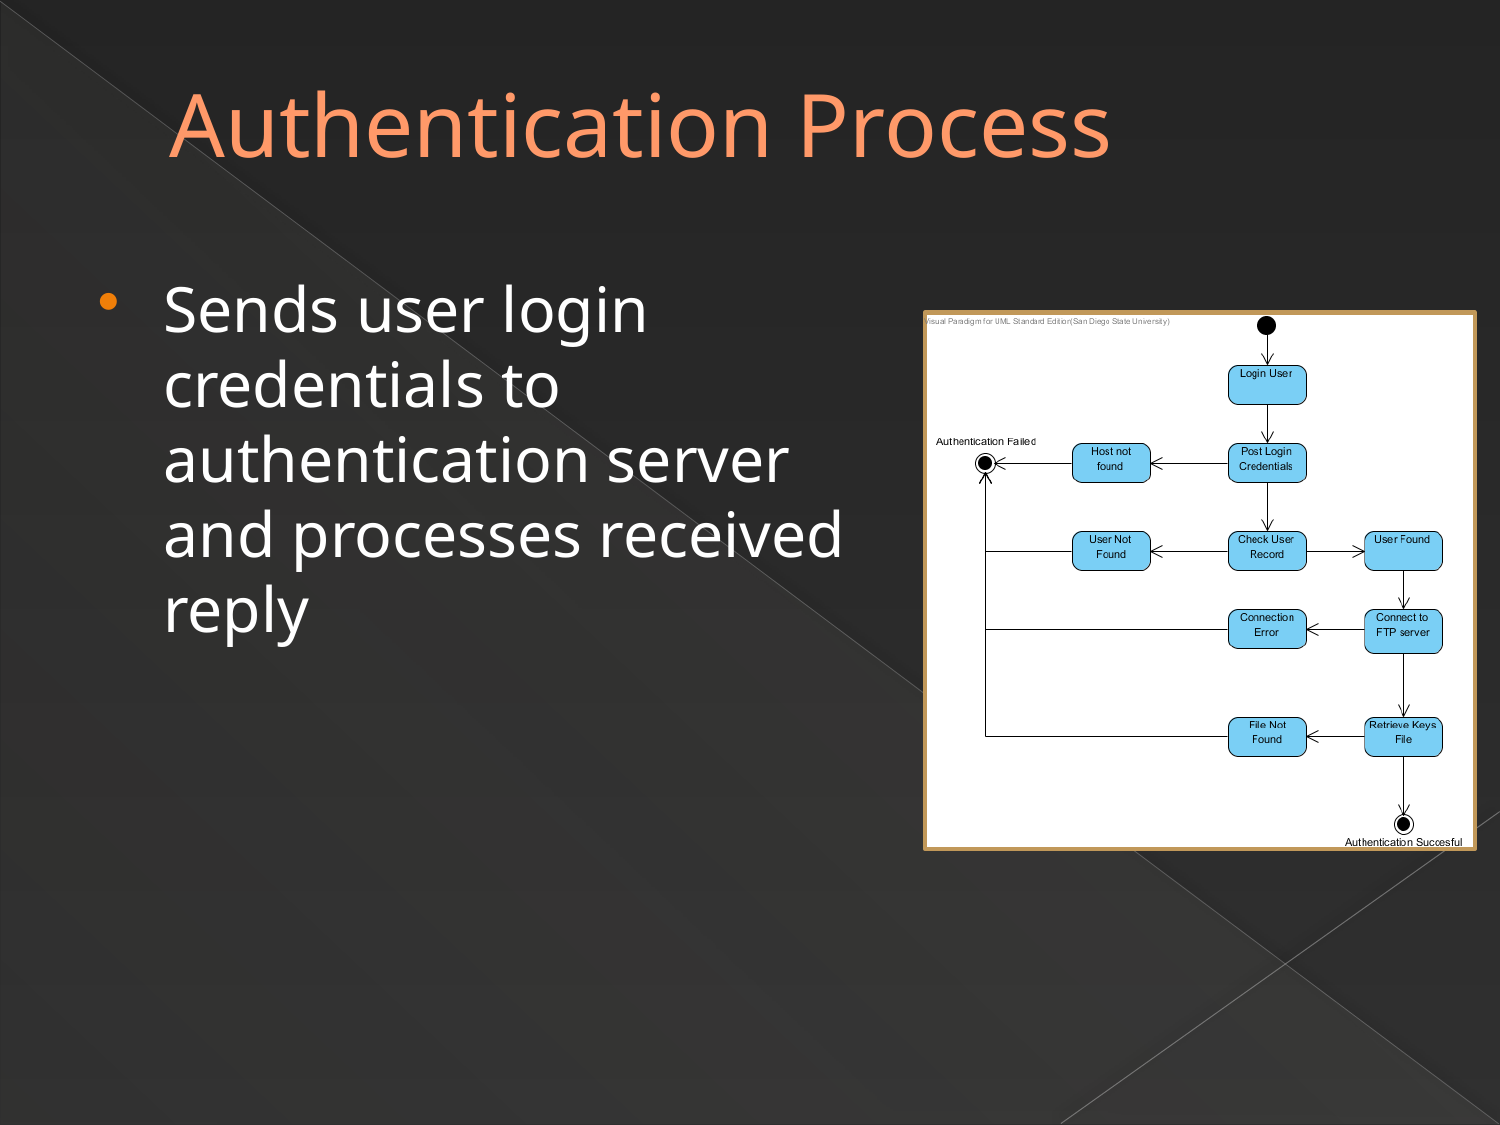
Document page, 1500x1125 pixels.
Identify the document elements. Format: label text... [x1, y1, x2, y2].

picture [924, 314, 1476, 852]
title Authentication Process [75, 7, 1425, 238]
list Sends user login credentials to authentication server and processes received reply [75, 262, 900, 1059]
